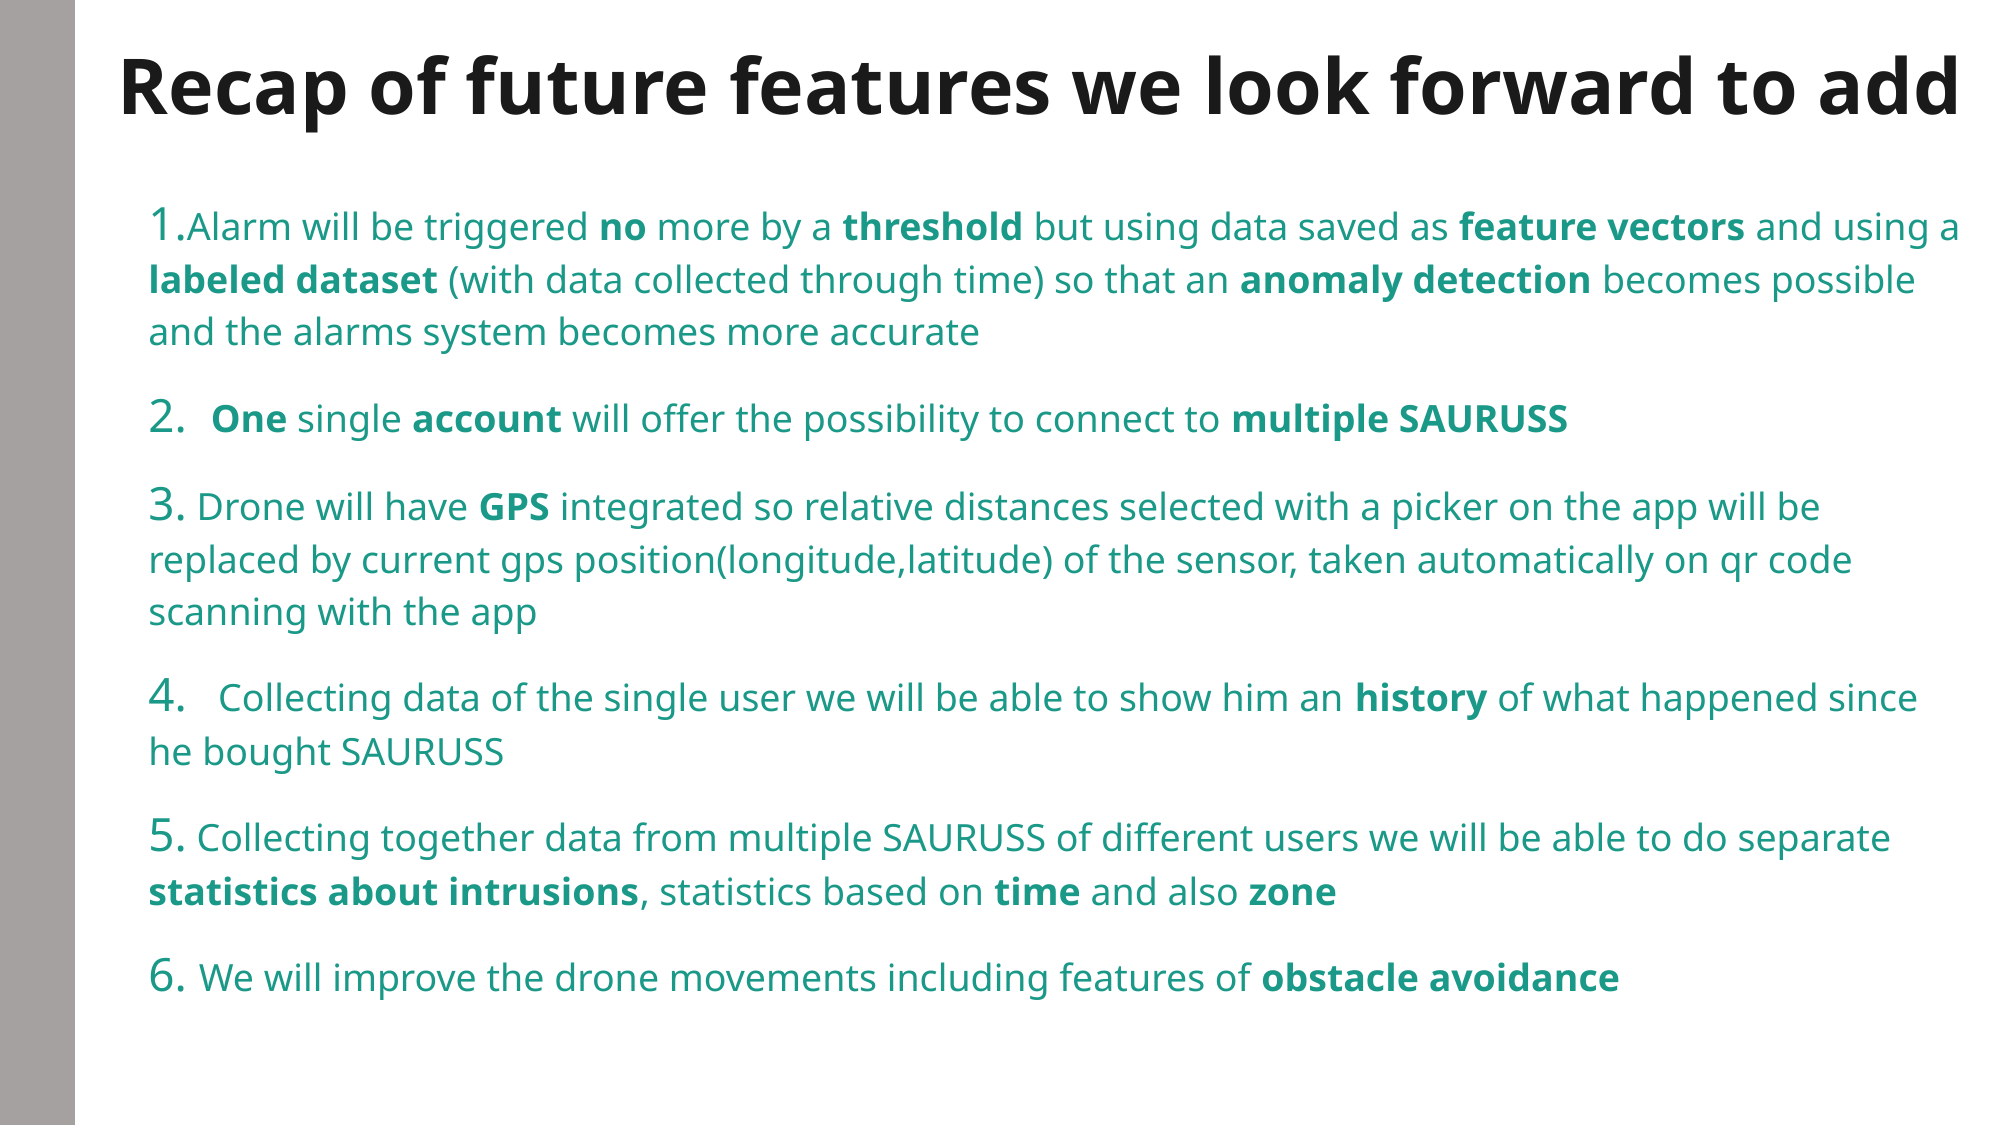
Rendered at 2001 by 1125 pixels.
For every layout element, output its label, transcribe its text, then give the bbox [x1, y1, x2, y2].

title Recap of future features we look forward to add [96, 12, 1985, 139]
list 1.Alarm will be triggered no more by a threshold but using data saved as feature vectors and using a labeled dataset (with data collected through time) so that an anomaly detection becomes possible and the alarms system becomes more accurate 2. One single account will offer the possibility to connect to multiple SAURUSS 3. Drone will have GPS integrated so relative distances selected with a picker on the app will be replaced by current gps position(longitude,latitude) of the sensor, taken automatically on qr code scanning with the app 4. Collecting data of the single user we will be able to show him an history of what happened since he bought SAURUSS 5. Collecting together data from multiple SAURUSS of different users we will be able to do separate statistics about intrusions, statistics based on time and also zone 6. We will improve the drone movements including features of obstacle avoidance [133, 178, 1985, 1073]
